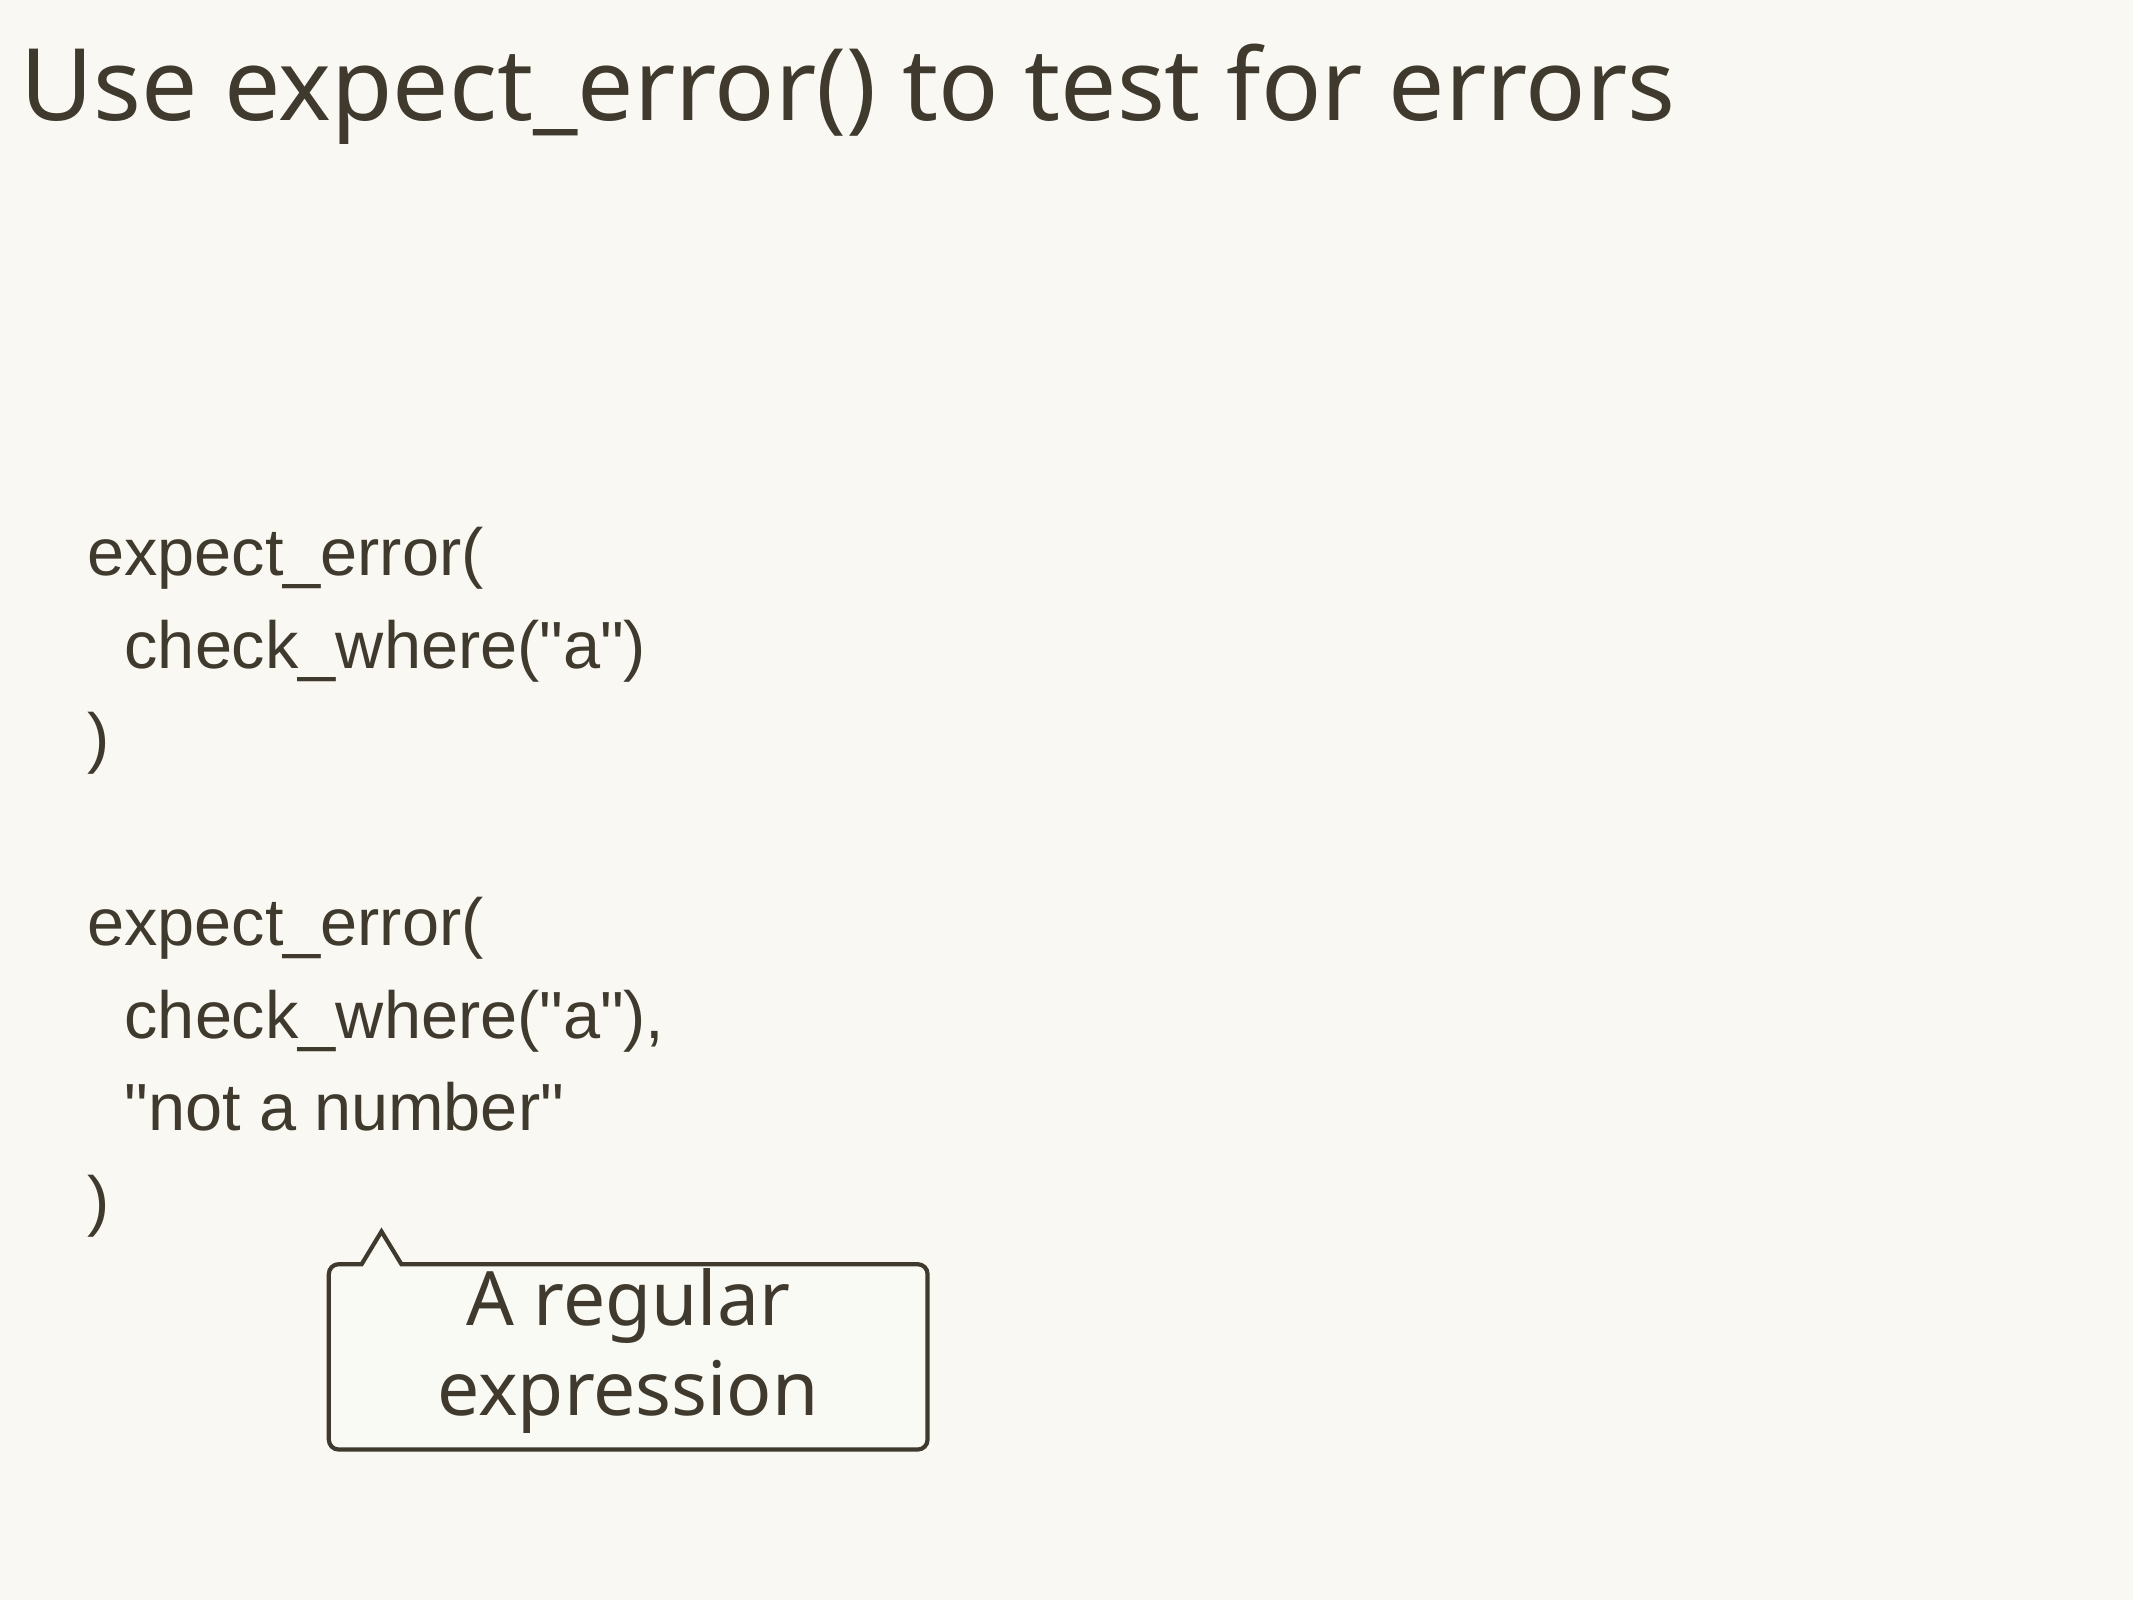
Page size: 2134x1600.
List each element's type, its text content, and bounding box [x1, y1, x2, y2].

list expect_error( check_where("a") ) expect_error( check_where("a"), "not a number" ) [78, 241, 2055, 1505]
title Use expect_error() to test for errors [0, 0, 2134, 163]
text_box A regular expression [328, 1231, 928, 1450]
